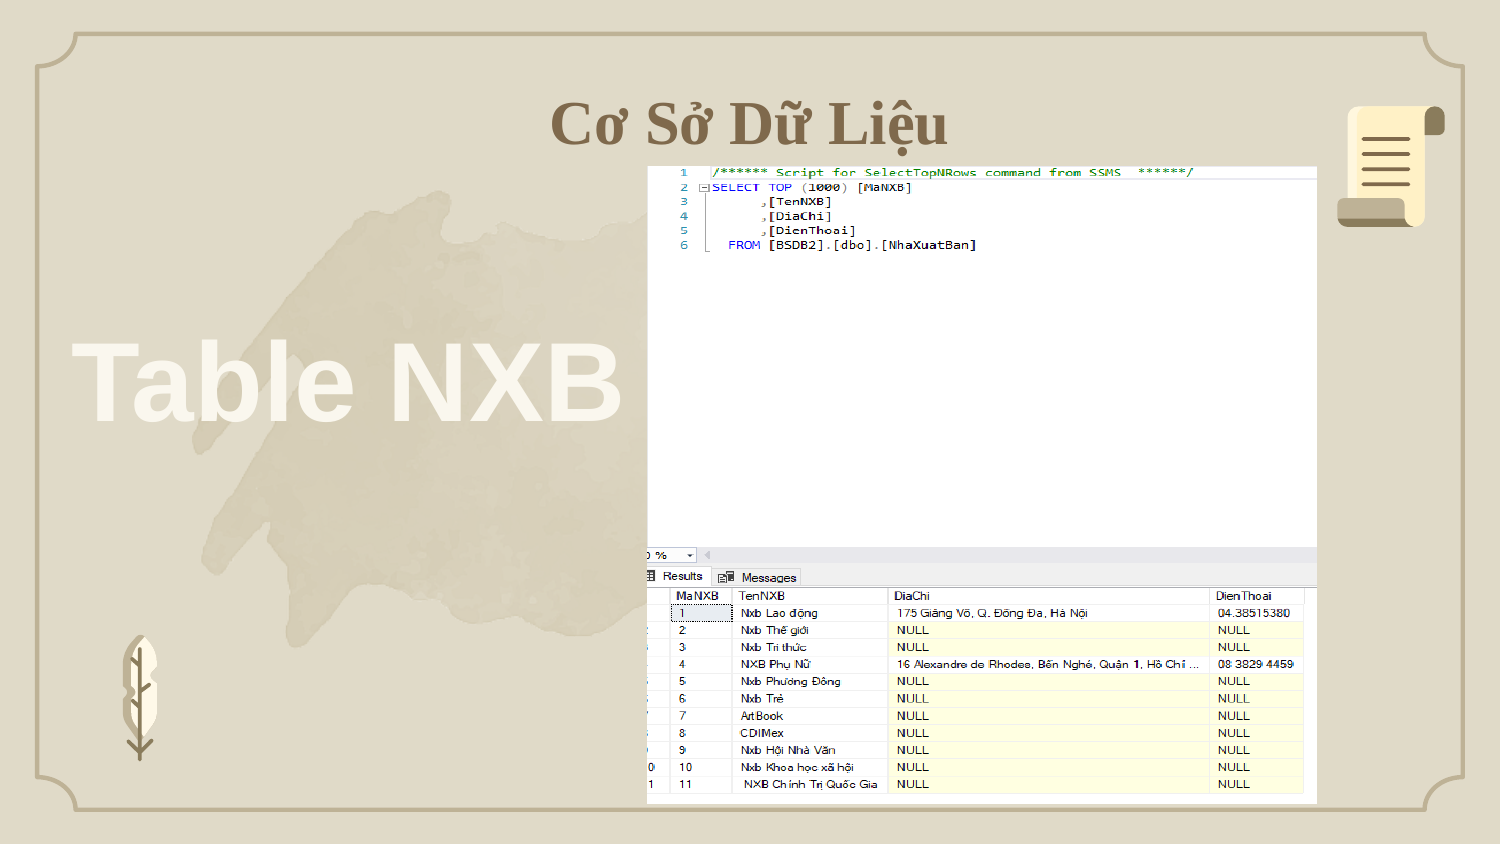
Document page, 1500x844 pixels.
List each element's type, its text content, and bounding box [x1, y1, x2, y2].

picture [647, 166, 1317, 804]
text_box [1337, 106, 1446, 227]
text_box Table NXB [56, 301, 641, 452]
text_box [122, 634, 158, 762]
title Cơ Sở Dữ Liệu [117, 89, 1383, 150]
